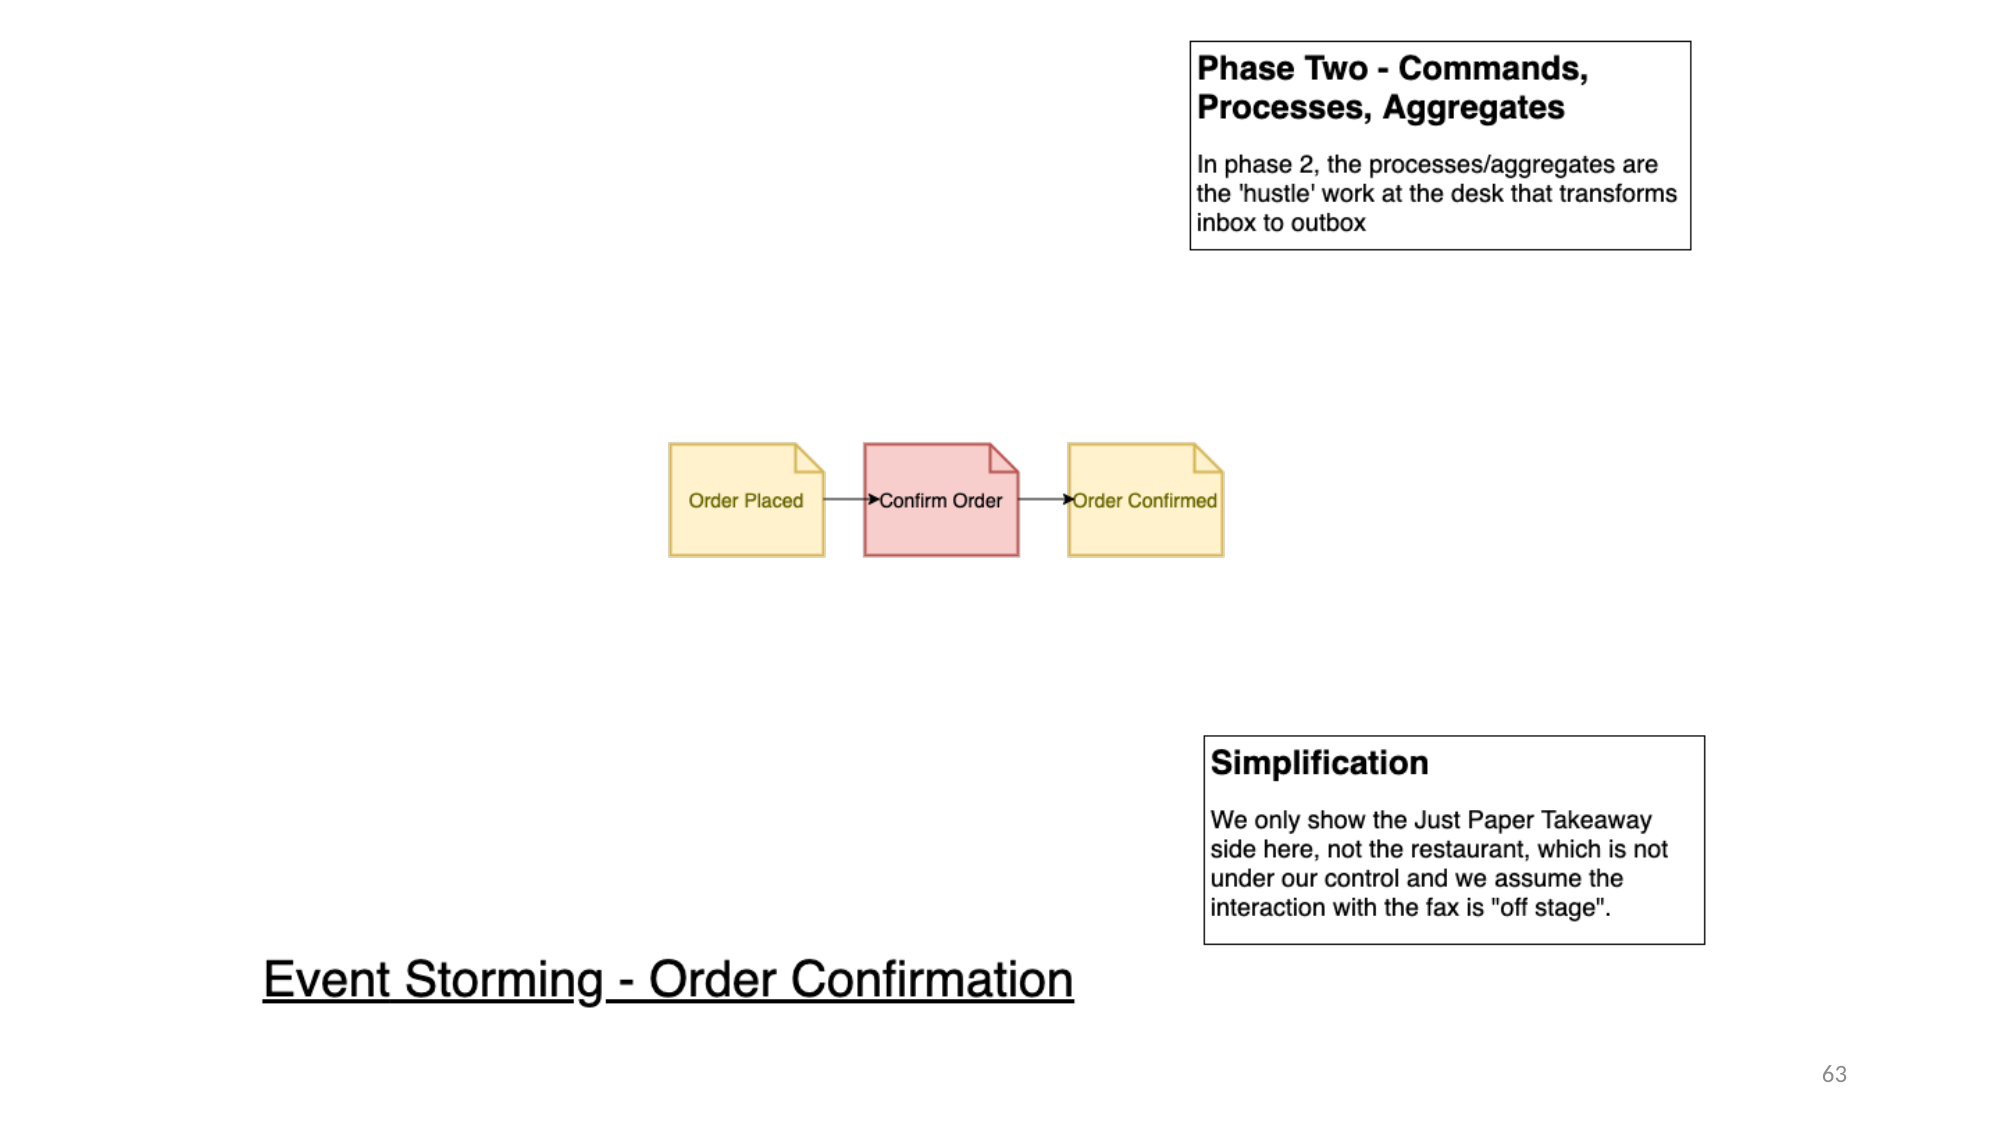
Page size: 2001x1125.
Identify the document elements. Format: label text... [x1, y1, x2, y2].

picture [189, 27, 1707, 1098]
slide_number 63 [1412, 1042, 1863, 1103]
